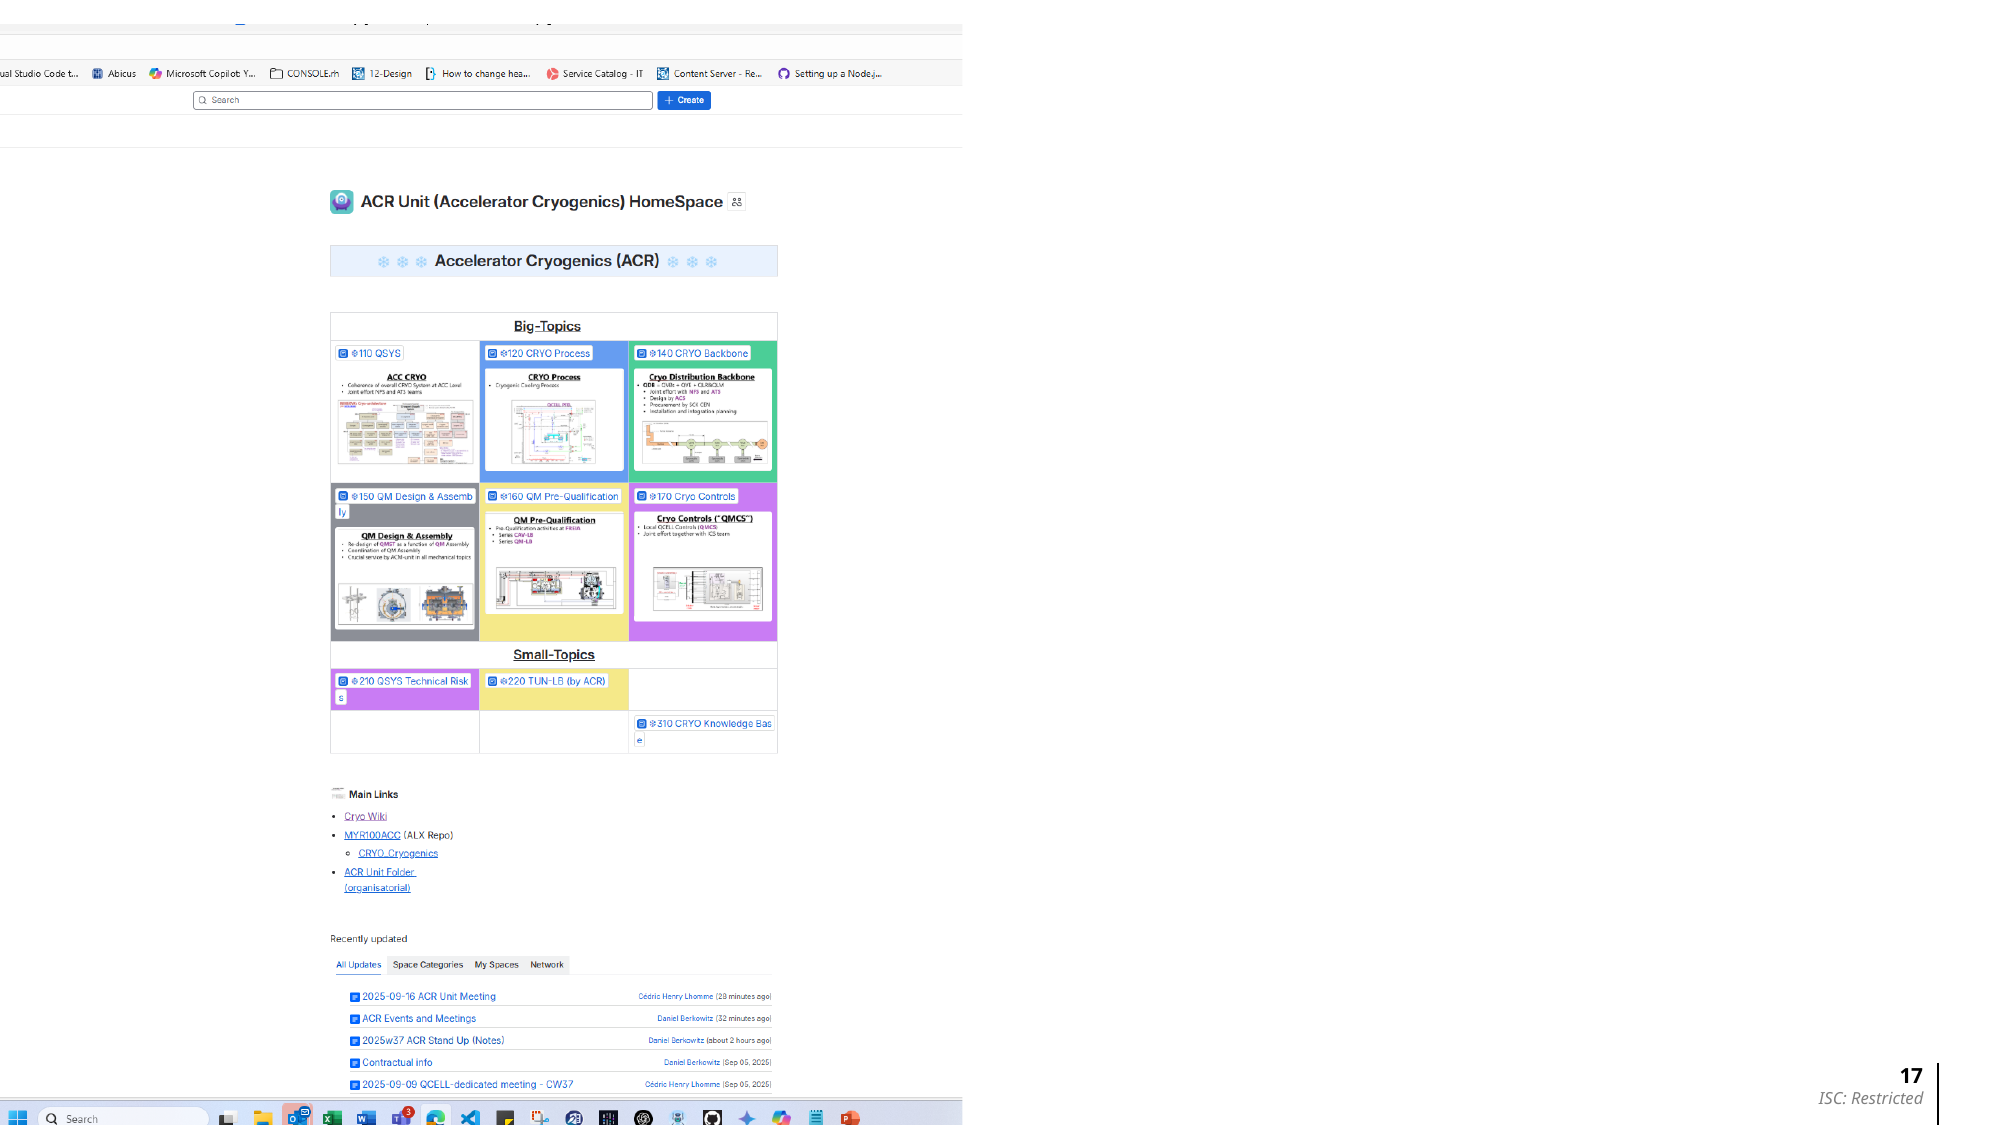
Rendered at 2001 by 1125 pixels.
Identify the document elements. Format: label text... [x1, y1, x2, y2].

picture [0, 24, 963, 1125]
slide_number 17 [1473, 1062, 1924, 1101]
